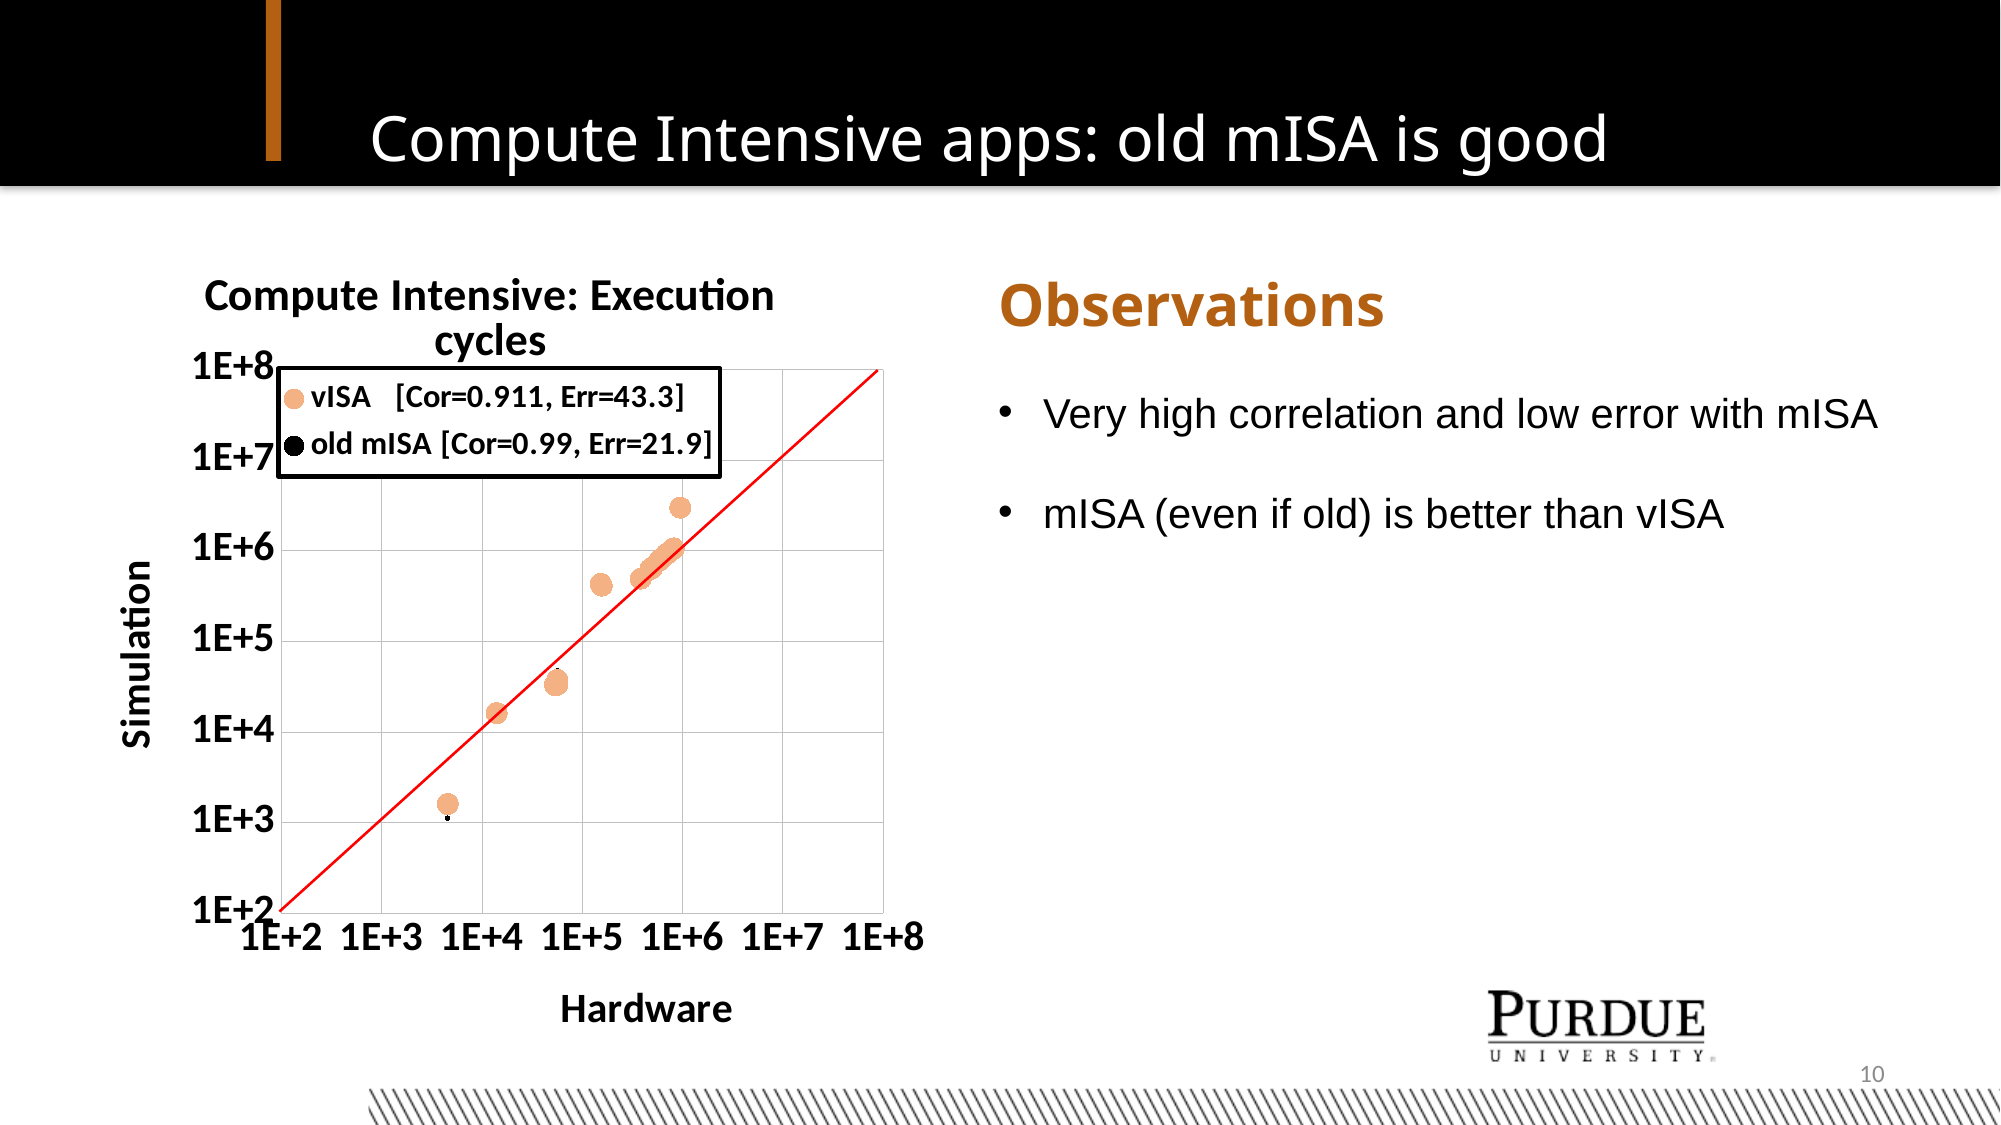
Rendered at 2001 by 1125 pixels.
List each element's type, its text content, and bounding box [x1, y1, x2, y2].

chart [46, 238, 935, 1047]
list Very high correlation and low error with mISA mISA (even if old) is better than vISA [998, 386, 1928, 930]
slide_number 10 [1433, 1042, 1900, 1103]
list Observations [998, 268, 1763, 339]
title Compute Intensive apps: old mISA is good [369, 98, 1764, 185]
